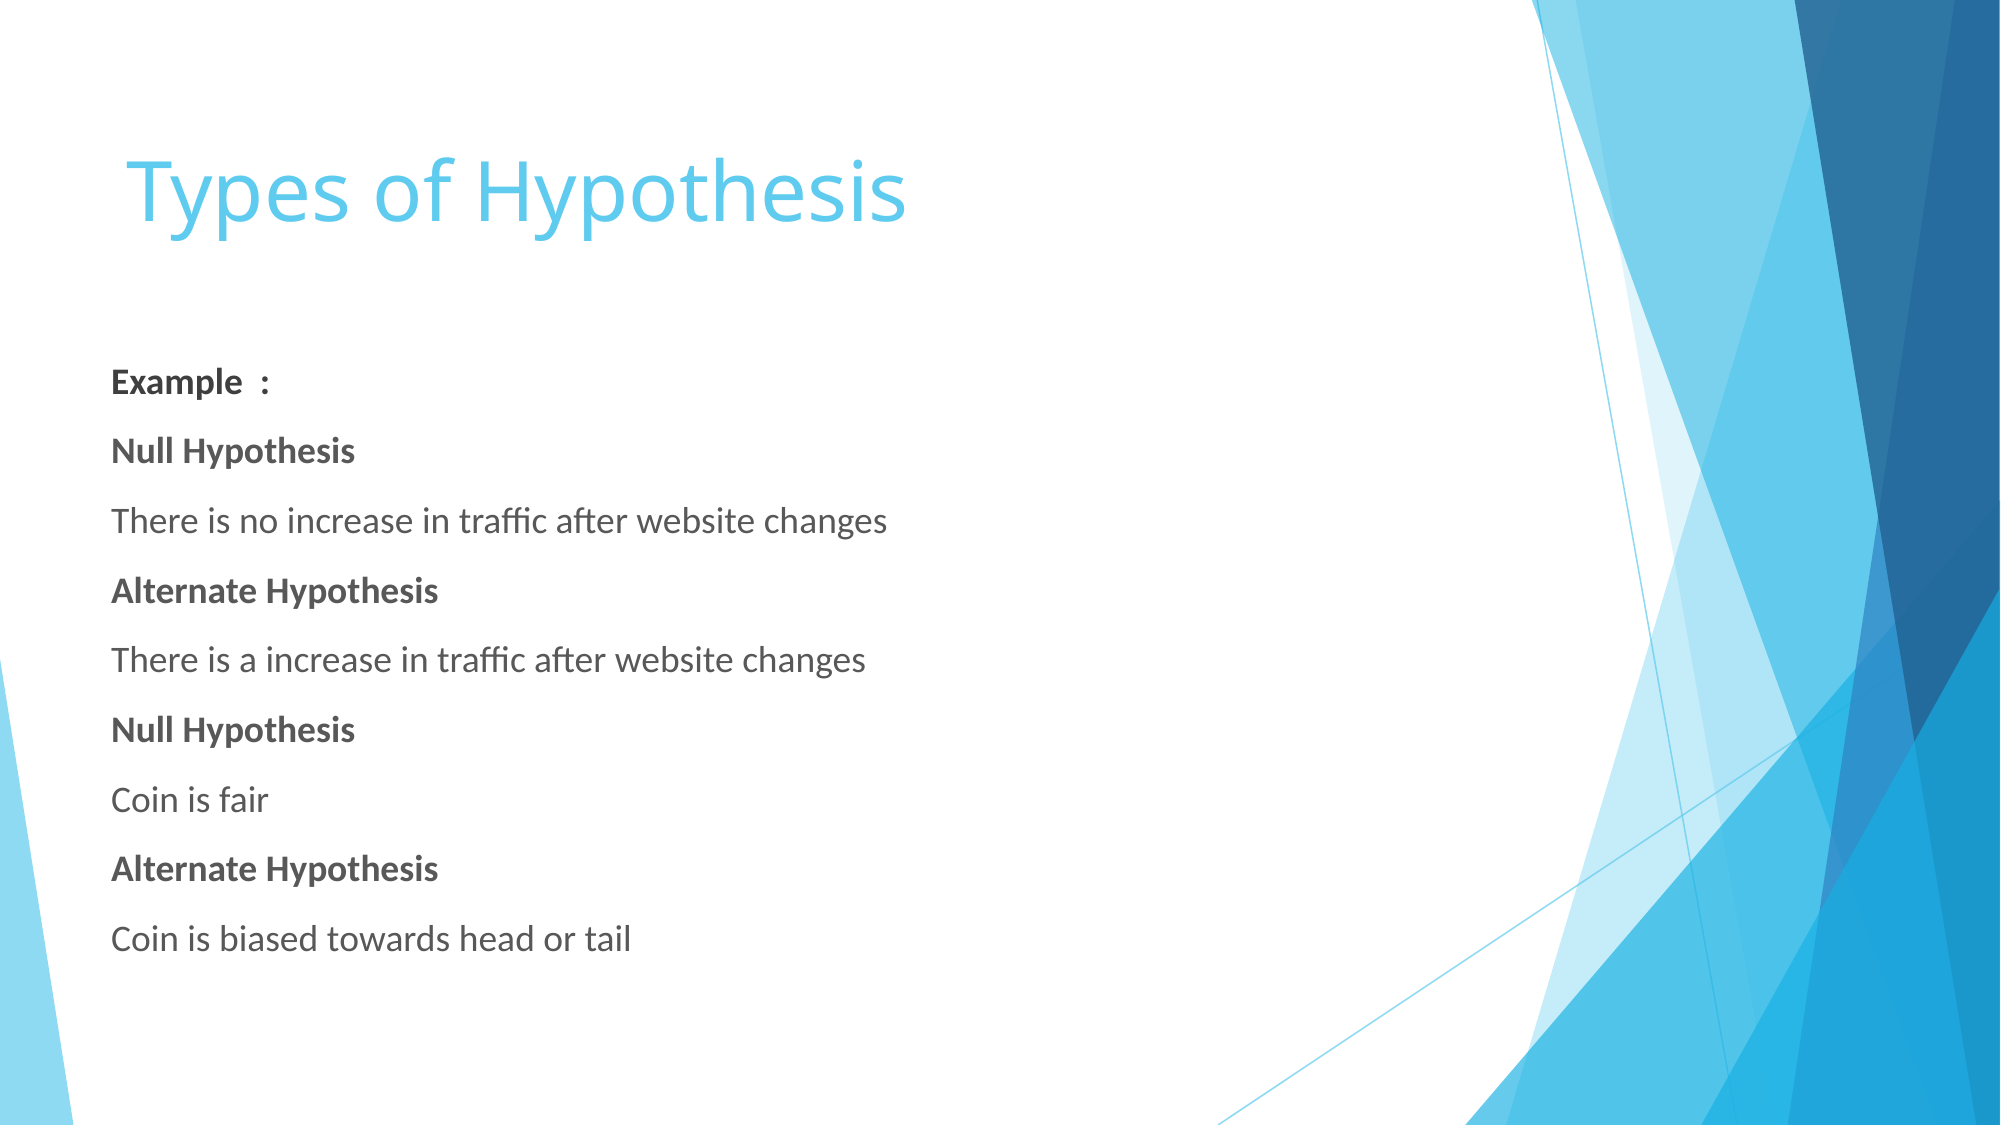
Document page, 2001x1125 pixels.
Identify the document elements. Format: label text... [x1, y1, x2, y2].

list Example : Null Hypothesis There is no increase in traffic after website changes Alternate Hypothesis There is a increase in traffic after website changes Null Hypothesis Coin is fair Alternate Hypothesis Coin is biased towards head or tail [111, 354, 1522, 992]
title Types of Hypothesis [111, 29, 1522, 246]
